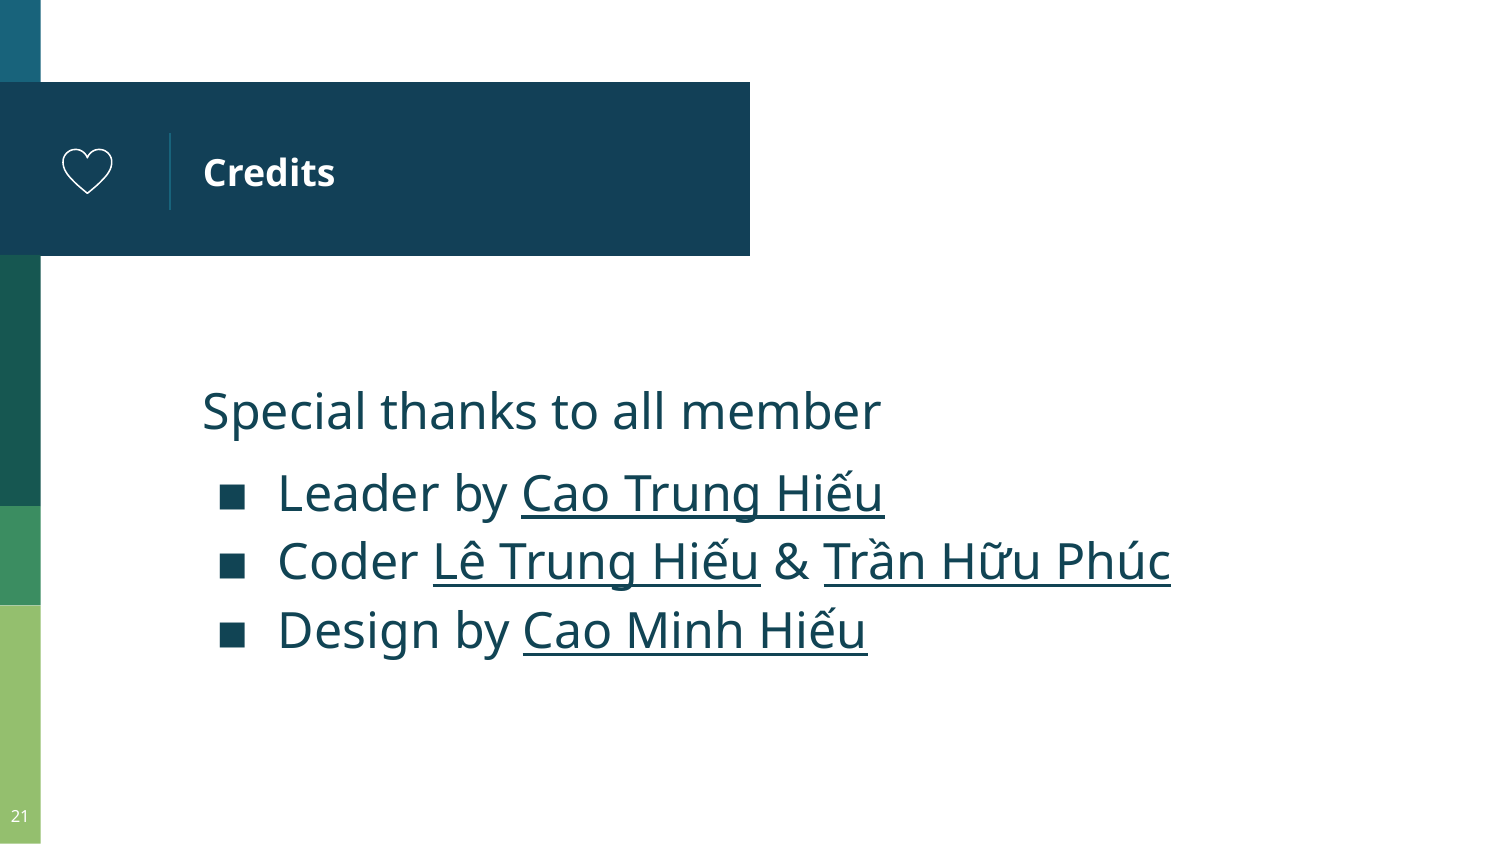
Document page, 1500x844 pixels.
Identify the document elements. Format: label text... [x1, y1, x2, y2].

title Credits [187, 87, 715, 256]
list Special thanks to all member Leader by Cao Trung Hiếu Coder Lê Trung Hiếu & Trần Hữu Phúc Design by Cao Minh Hiếu [187, 364, 1425, 809]
slide_number 21 [0, 790, 49, 844]
